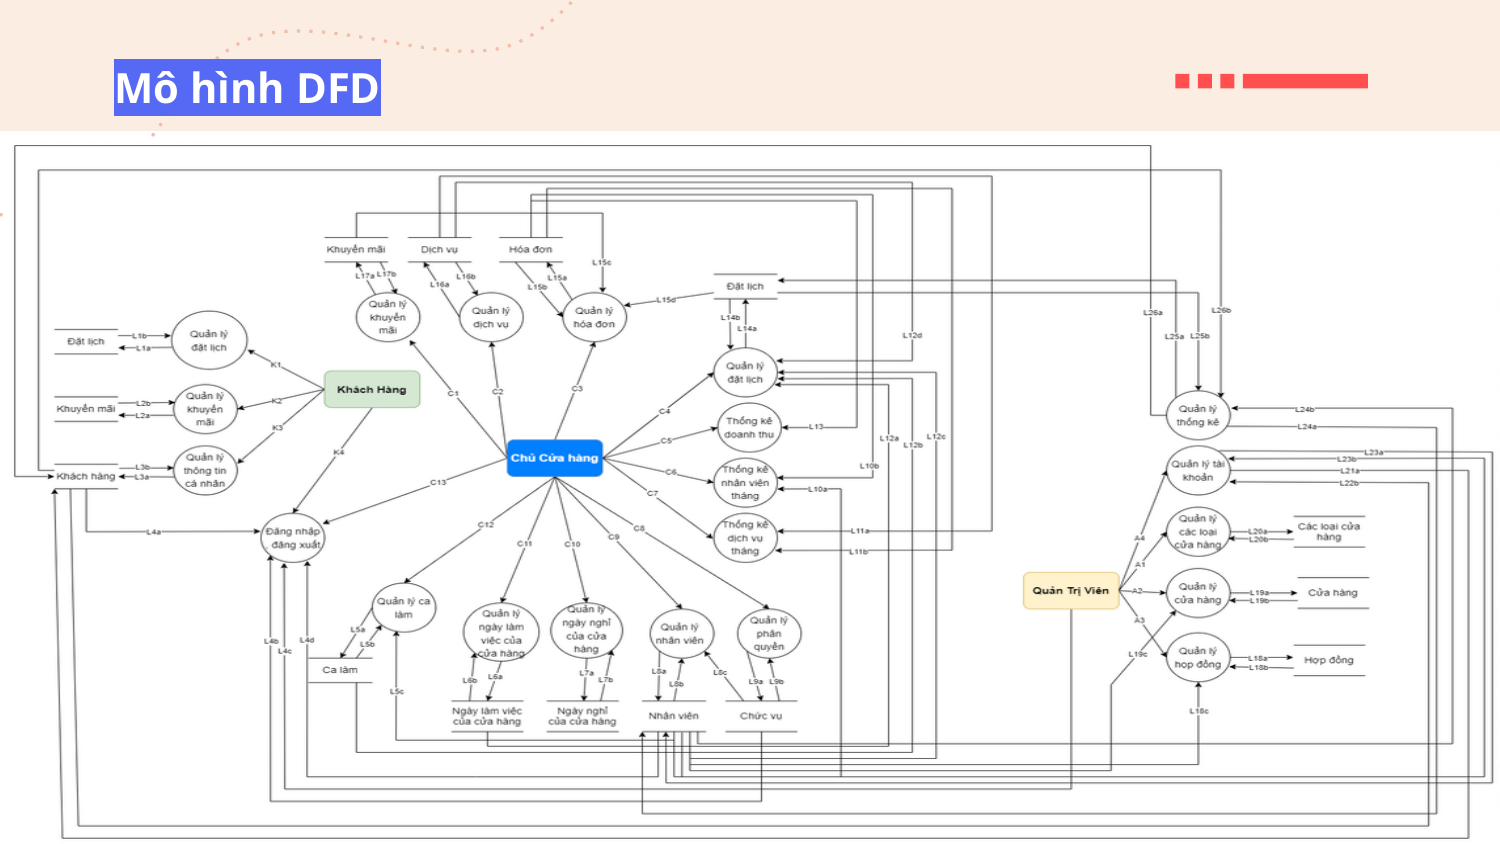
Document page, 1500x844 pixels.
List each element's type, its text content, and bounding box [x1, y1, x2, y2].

title Mô hình DFD [99, 47, 1364, 139]
picture [9, 140, 1500, 844]
